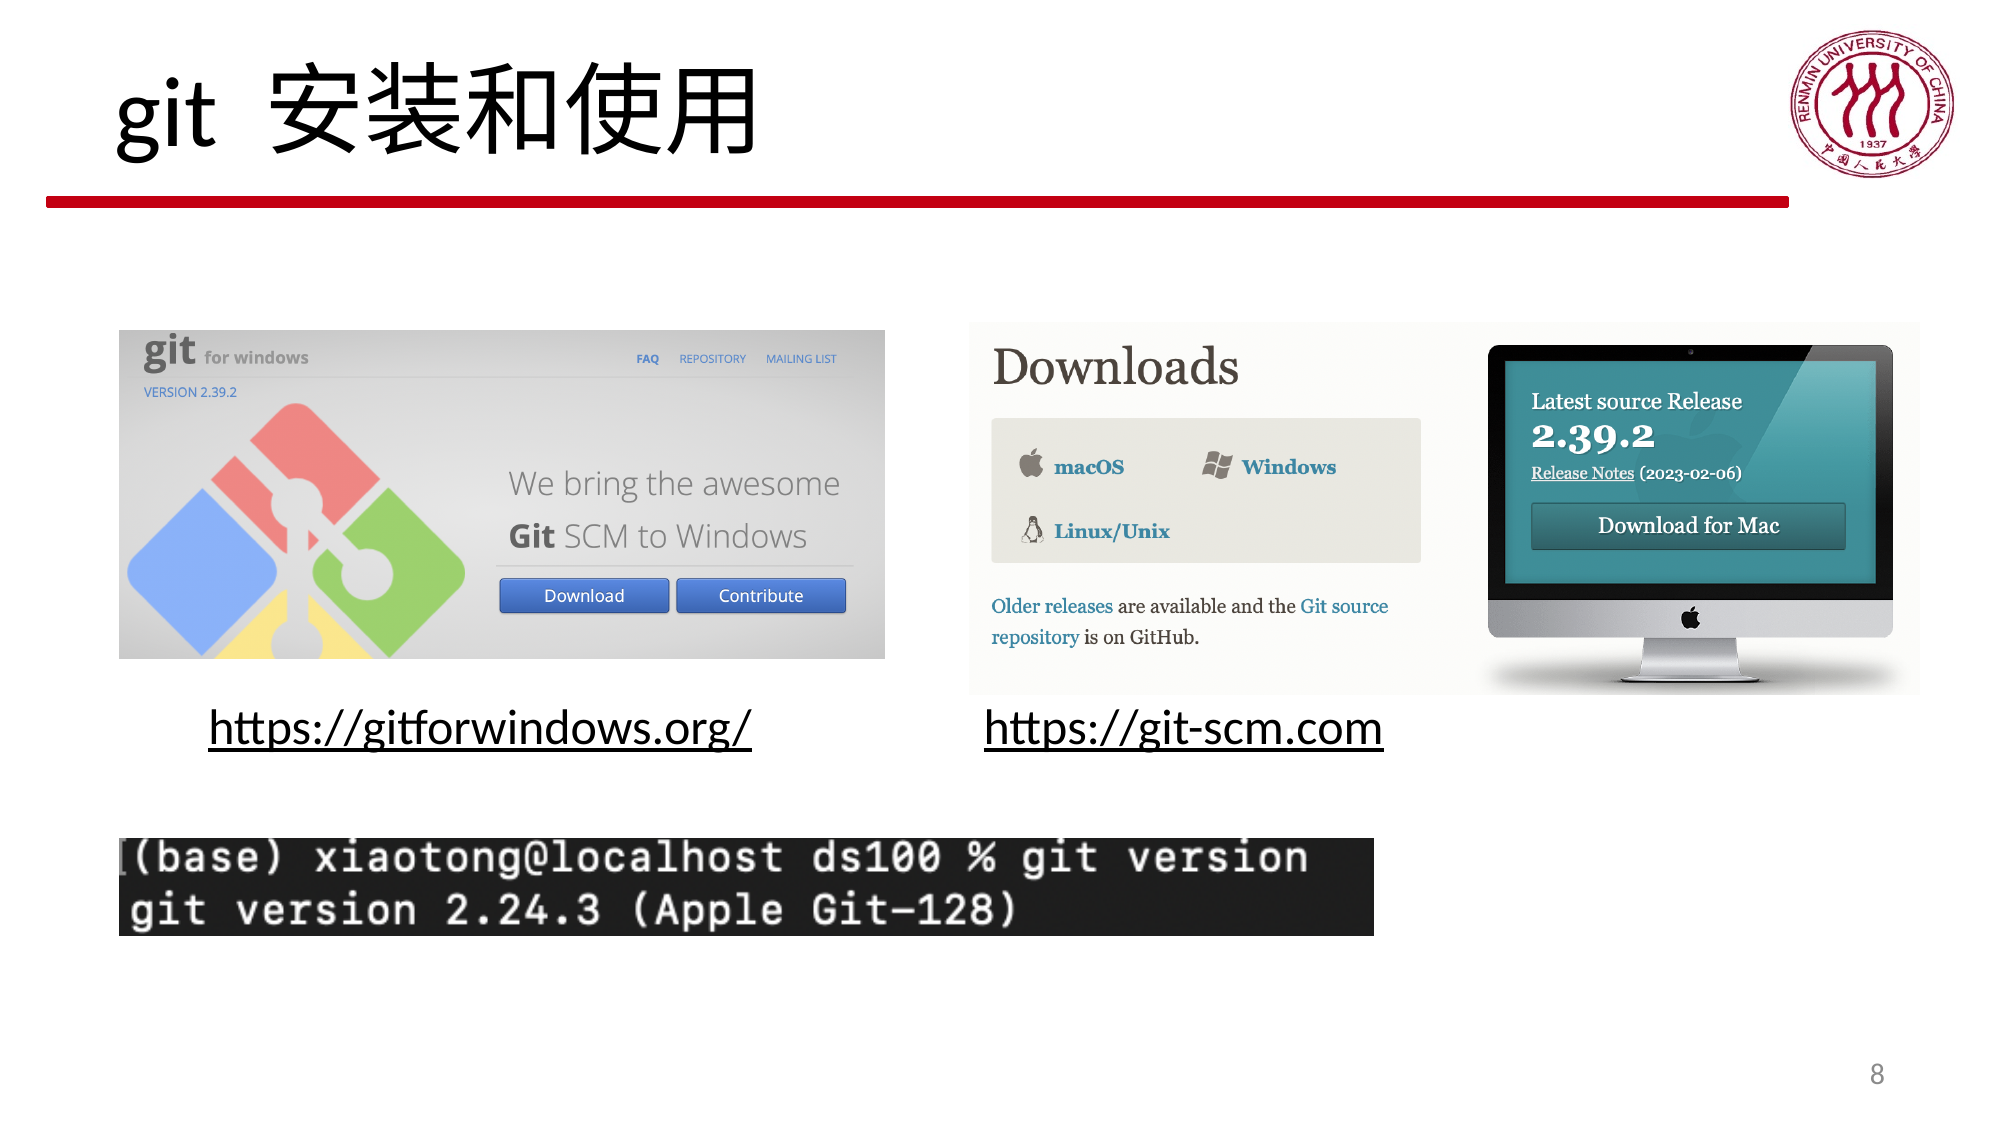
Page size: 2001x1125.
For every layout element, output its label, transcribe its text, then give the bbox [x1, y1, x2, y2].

text_box https://git-scm.com [968, 701, 1477, 763]
picture [968, 322, 1920, 695]
text_box https://gitforwindows.org/ [193, 687, 793, 763]
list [119, 330, 885, 660]
picture [119, 838, 1374, 936]
title git 安装和使用 [99, 34, 1900, 179]
picture [1788, 24, 1960, 179]
slide_number 8 [1433, 1042, 1900, 1103]
